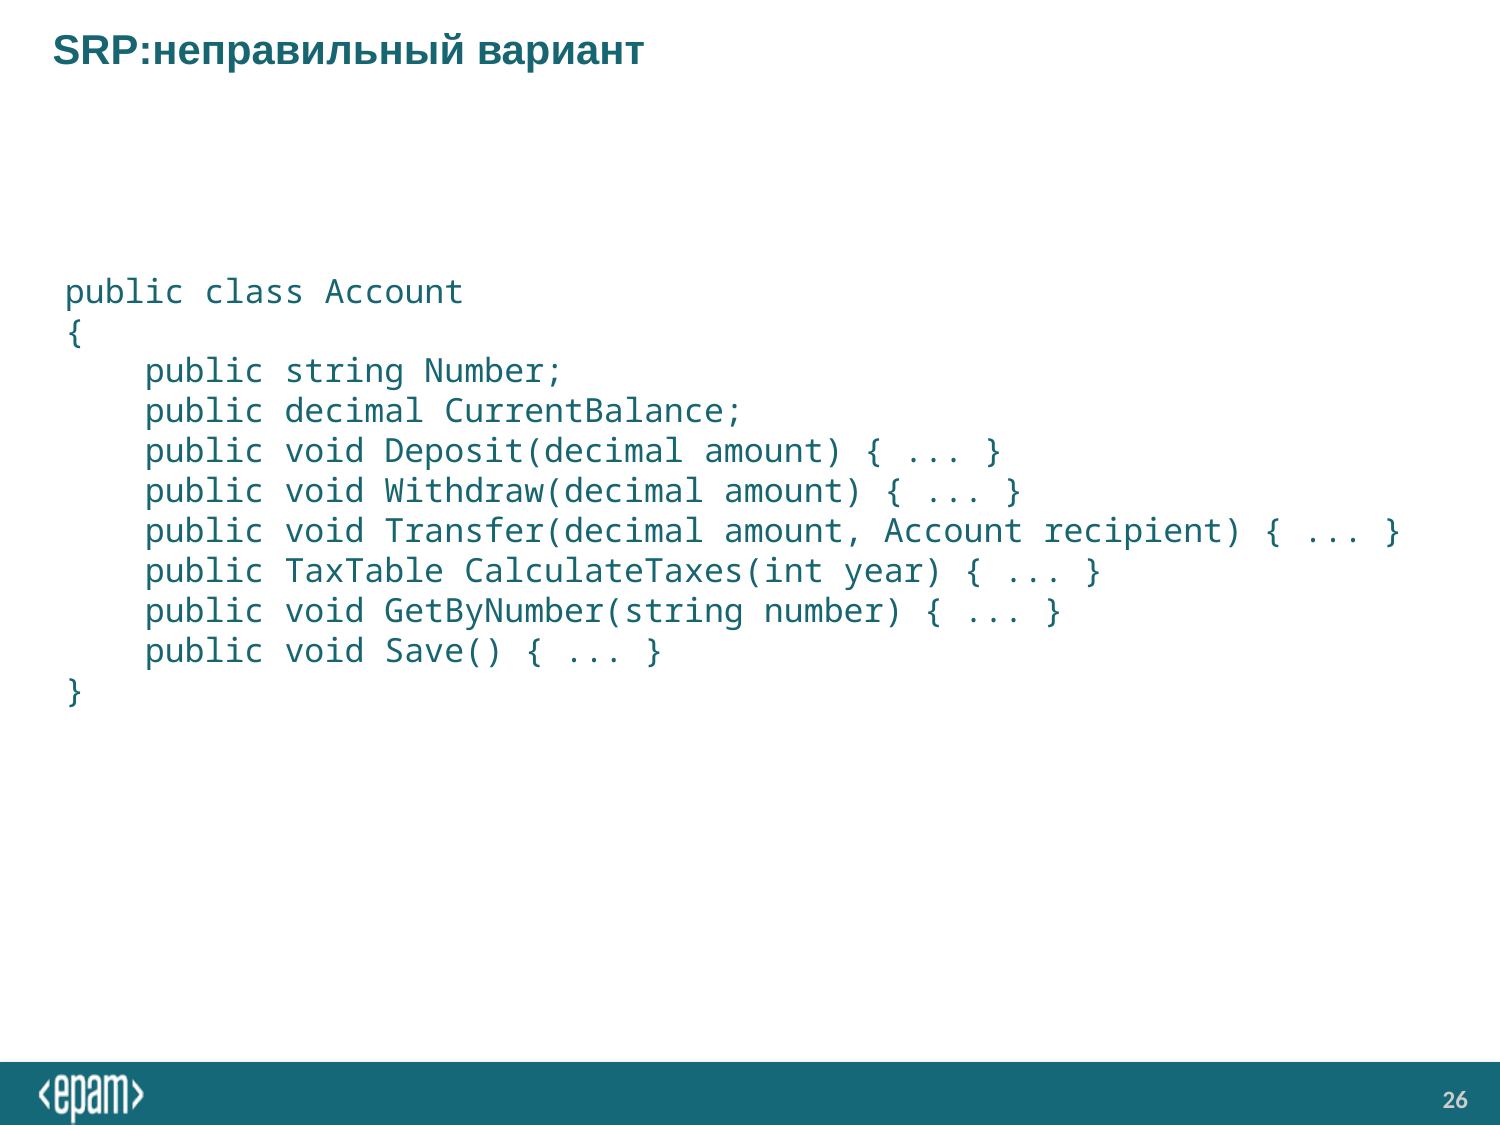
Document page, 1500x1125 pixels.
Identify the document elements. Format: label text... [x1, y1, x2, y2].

title SRP:неправильный вариант [0, 0, 1500, 95]
picture [38, 1074, 144, 1125]
text_box public class Account { public string Number; public decimal CurrentBalance; public void Deposit(decimal amount) { ... } public void Withdraw(decimal amount) { ... } public void Transfer(decimal amount, Account recipient) { ... } public TaxTable CalculateTaxes(int year) { ... } public void GetByNumber(string number) { ... } public void Save() { ... } } [49, 262, 1475, 717]
